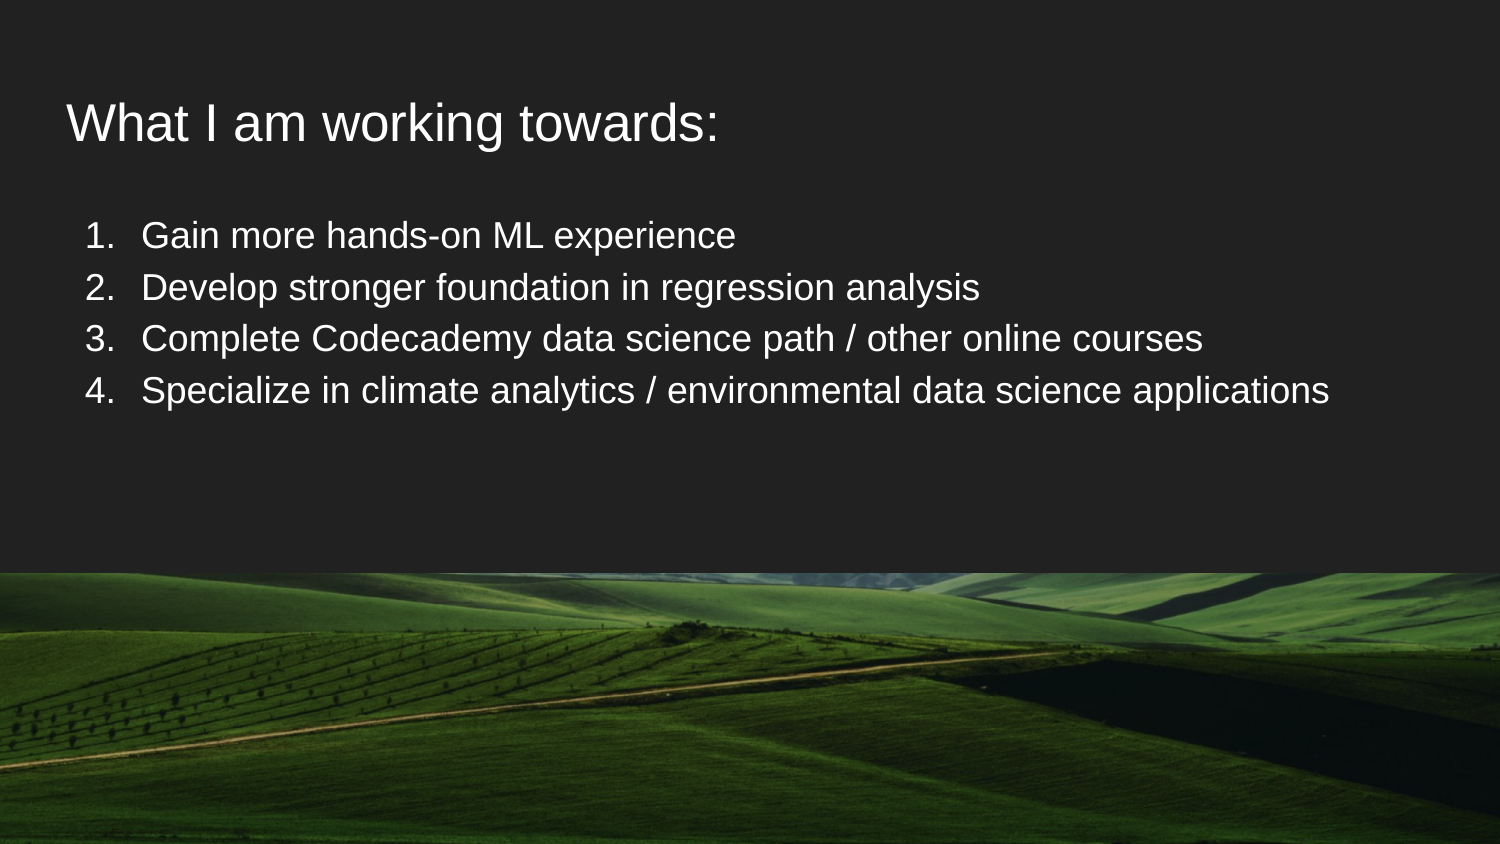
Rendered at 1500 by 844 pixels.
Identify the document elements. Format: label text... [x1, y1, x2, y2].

title What I am working towards: [51, 72, 1449, 167]
list Gain more hands-on ML experience Develop stronger foundation in regression analysis Complete Codecademy data science path / other online courses Specialize in climate analytics / environmental data science applications [51, 189, 1449, 572]
picture [0, 573, 1500, 844]
